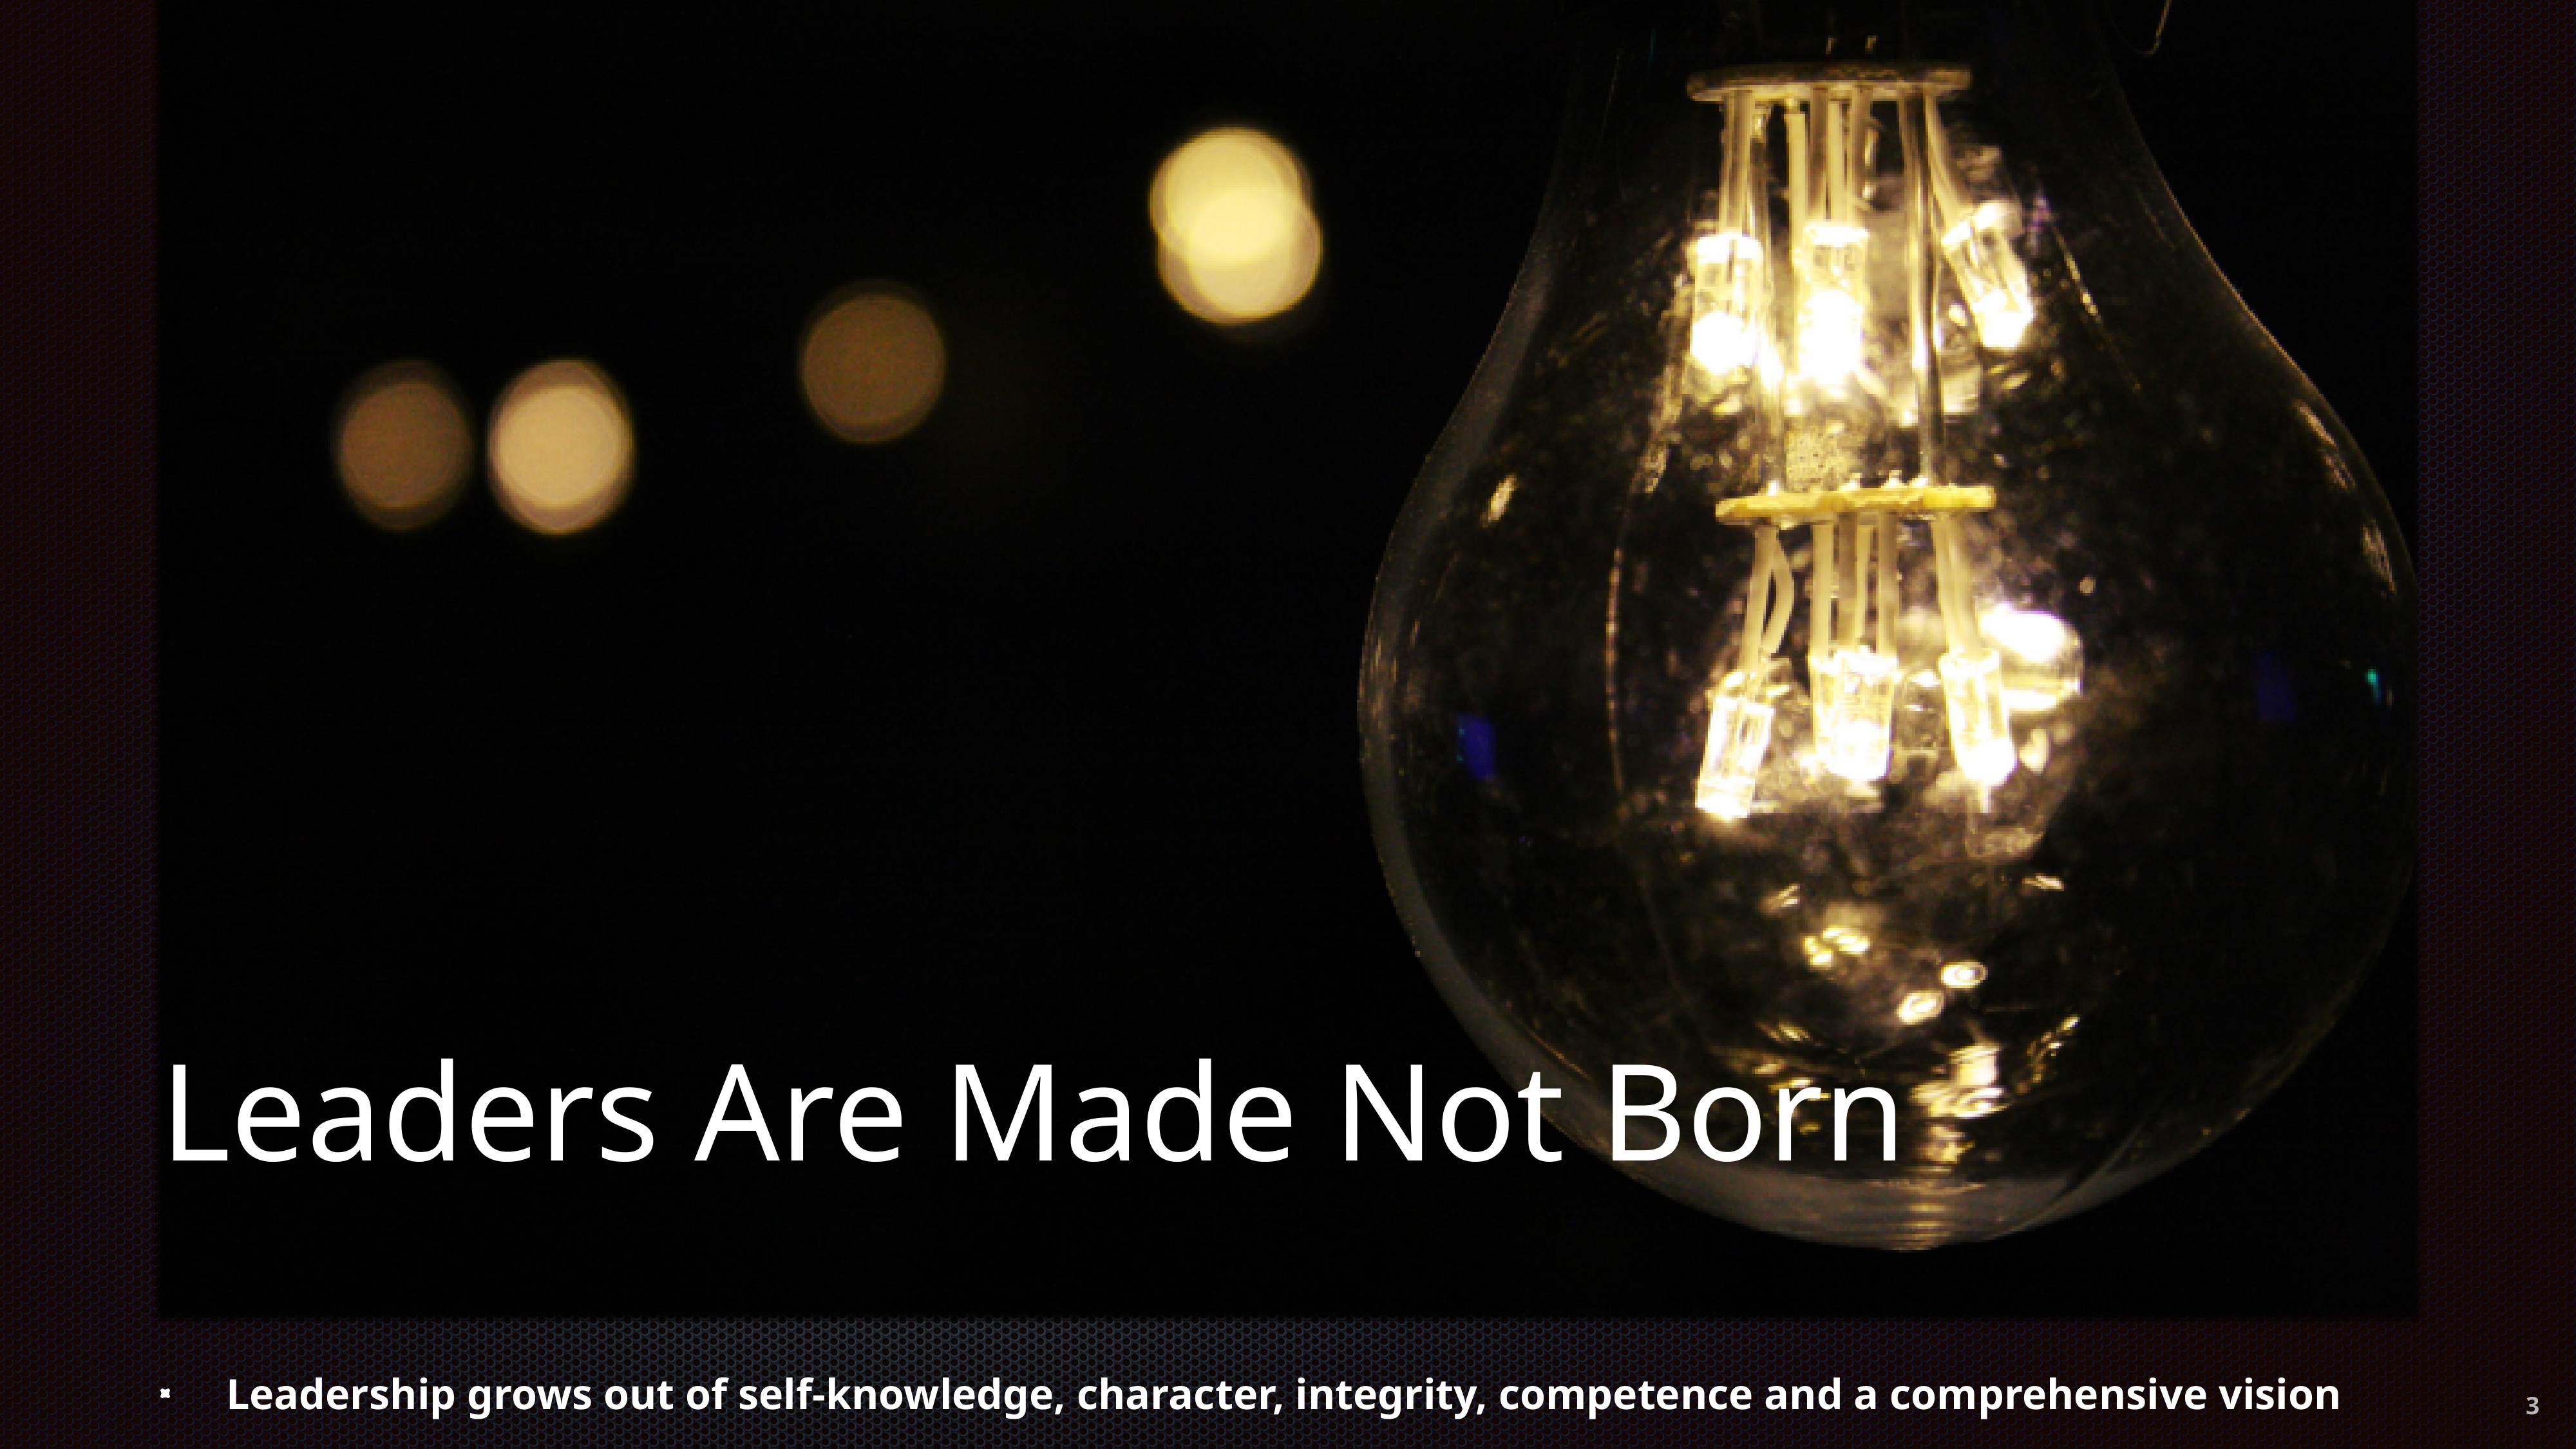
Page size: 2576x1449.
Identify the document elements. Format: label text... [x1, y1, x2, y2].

list Leadership grows out of self-knowledge, character, integrity, competence and a comprehensive vision [155, 1321, 2421, 1426]
picture [0, 0, 2576, 1449]
slide_number 3 [2505, 1386, 2546, 1428]
